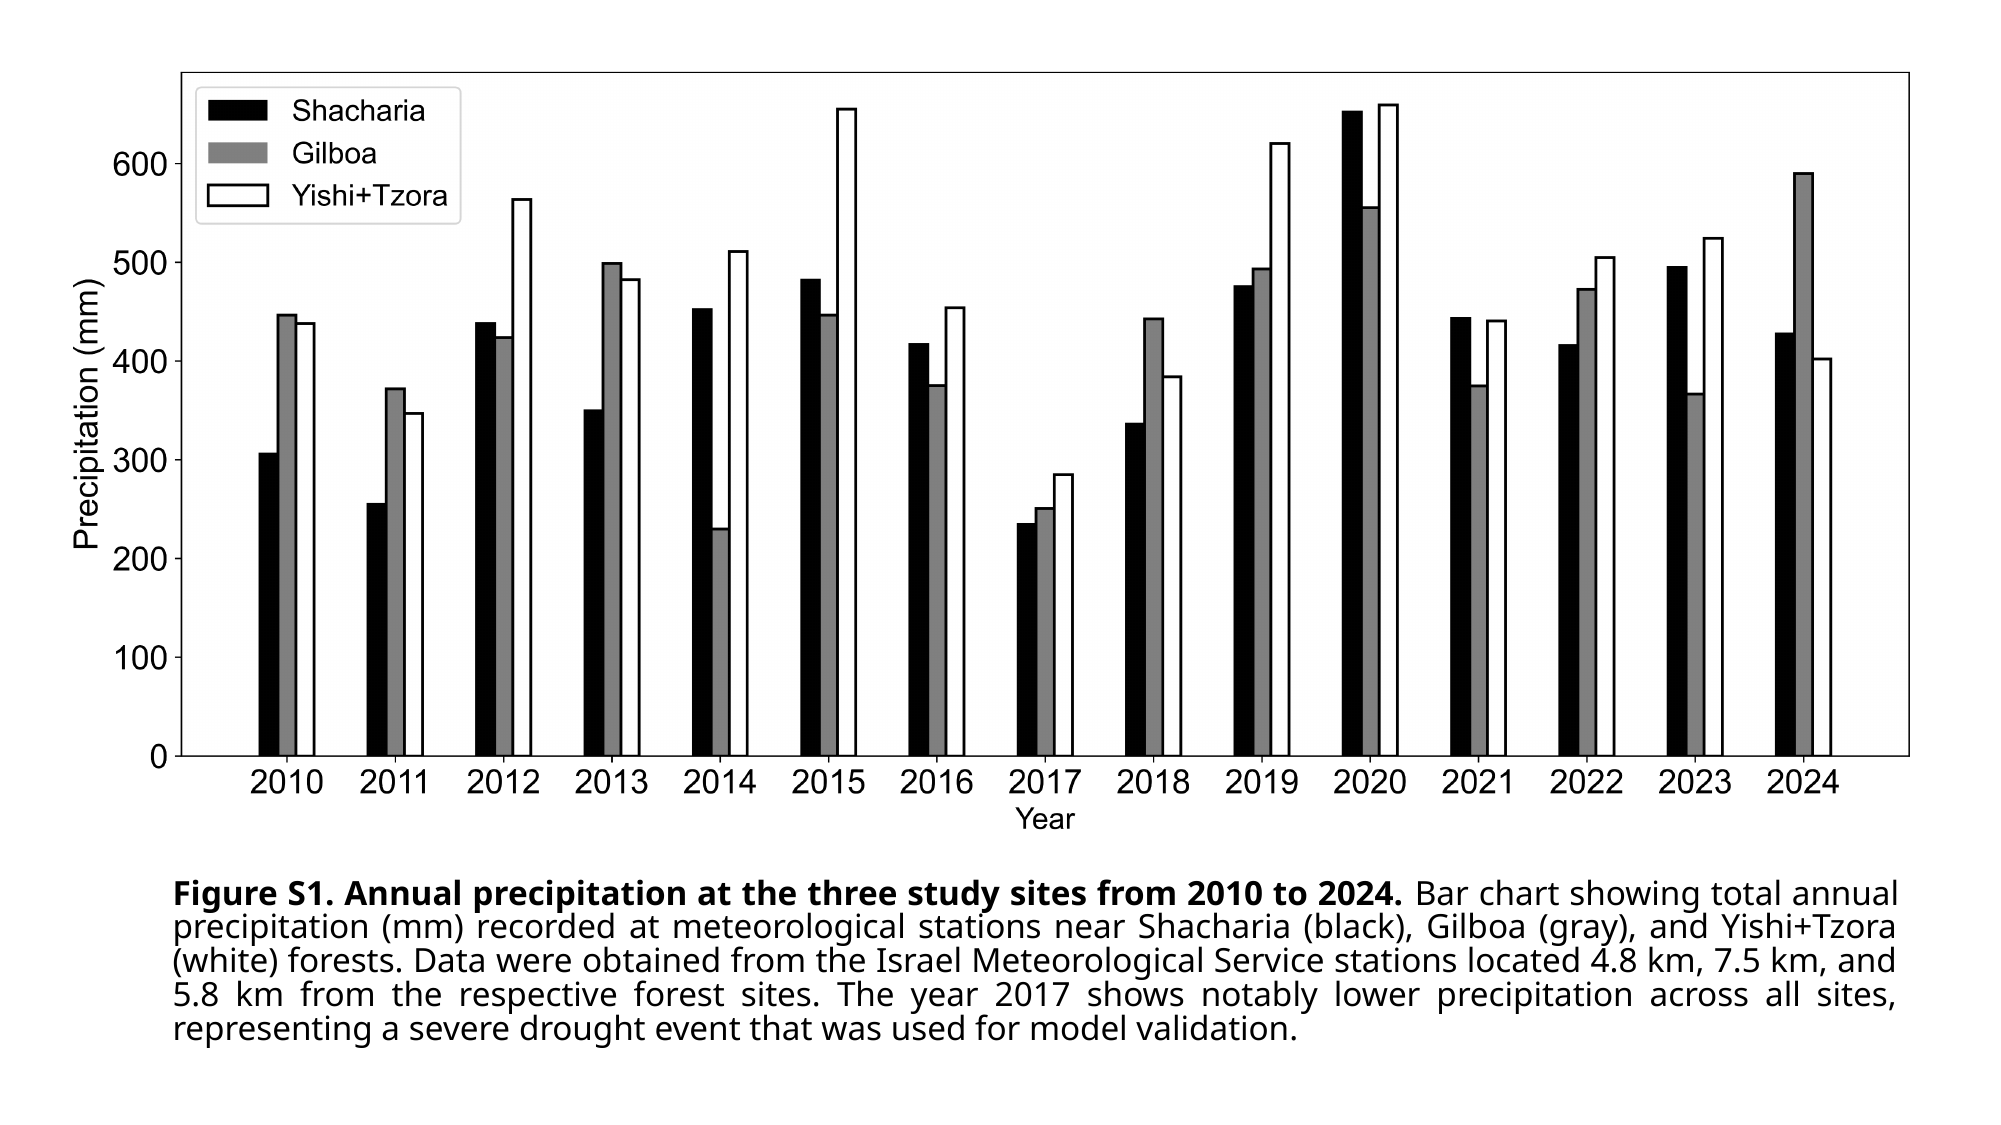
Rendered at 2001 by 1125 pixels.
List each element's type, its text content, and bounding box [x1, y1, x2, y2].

picture [51, 52, 1930, 858]
text_box Figure S1. Annual precipitation at the three study sites from 2010 to 2024. Bar chart showing total annual precipitation (mm) recorded at meteorological stations near Shacharia (black), Gilboa (gray), and Yishi+Tzora (white) forests. Data were obtained from the Israel Meteorological Service stations located 4.8 km, 7.5 km, and 5.8 km from the respective forest sites. The year 2017 shows notably lower precipitation across all sites, representing a severe drought event that was used for model validation. [157, 870, 1915, 1055]
